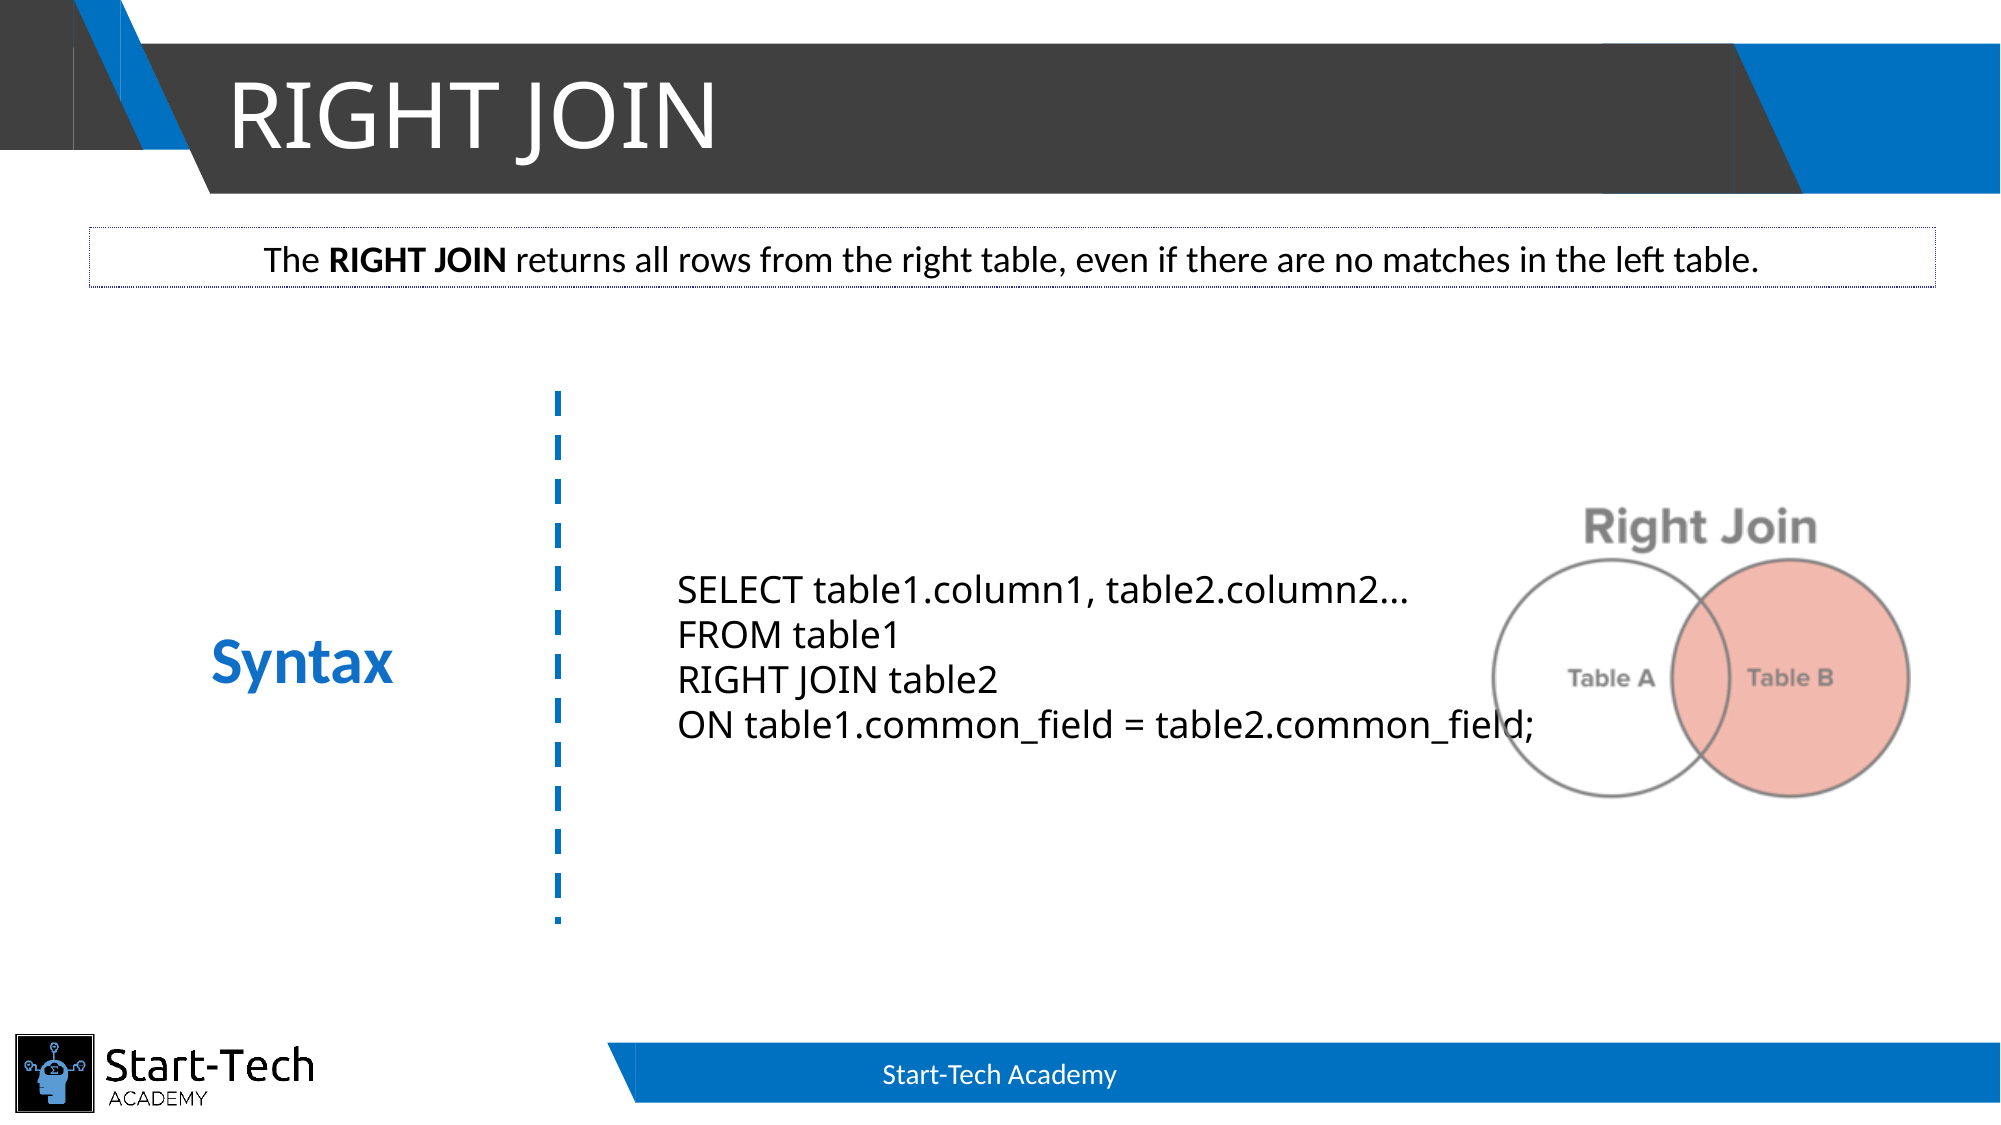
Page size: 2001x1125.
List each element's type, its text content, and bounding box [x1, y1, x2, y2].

text_box SELECT table1.column1, table2.column2... FROM table1 RIGHT JOIN table2 ON table1.common_field = table2.common_field; [662, 559, 1466, 754]
footer Start-Tech Academy [662, 1042, 1338, 1103]
title RIGHT JOIN [211, 9, 1734, 227]
text_box The RIGHT JOIN returns all rows from the right table, even if there are no matches in the left table. [89, 227, 1936, 288]
picture [5, 1023, 333, 1123]
picture [1466, 475, 1936, 840]
text_box Syntax [47, 609, 557, 705]
